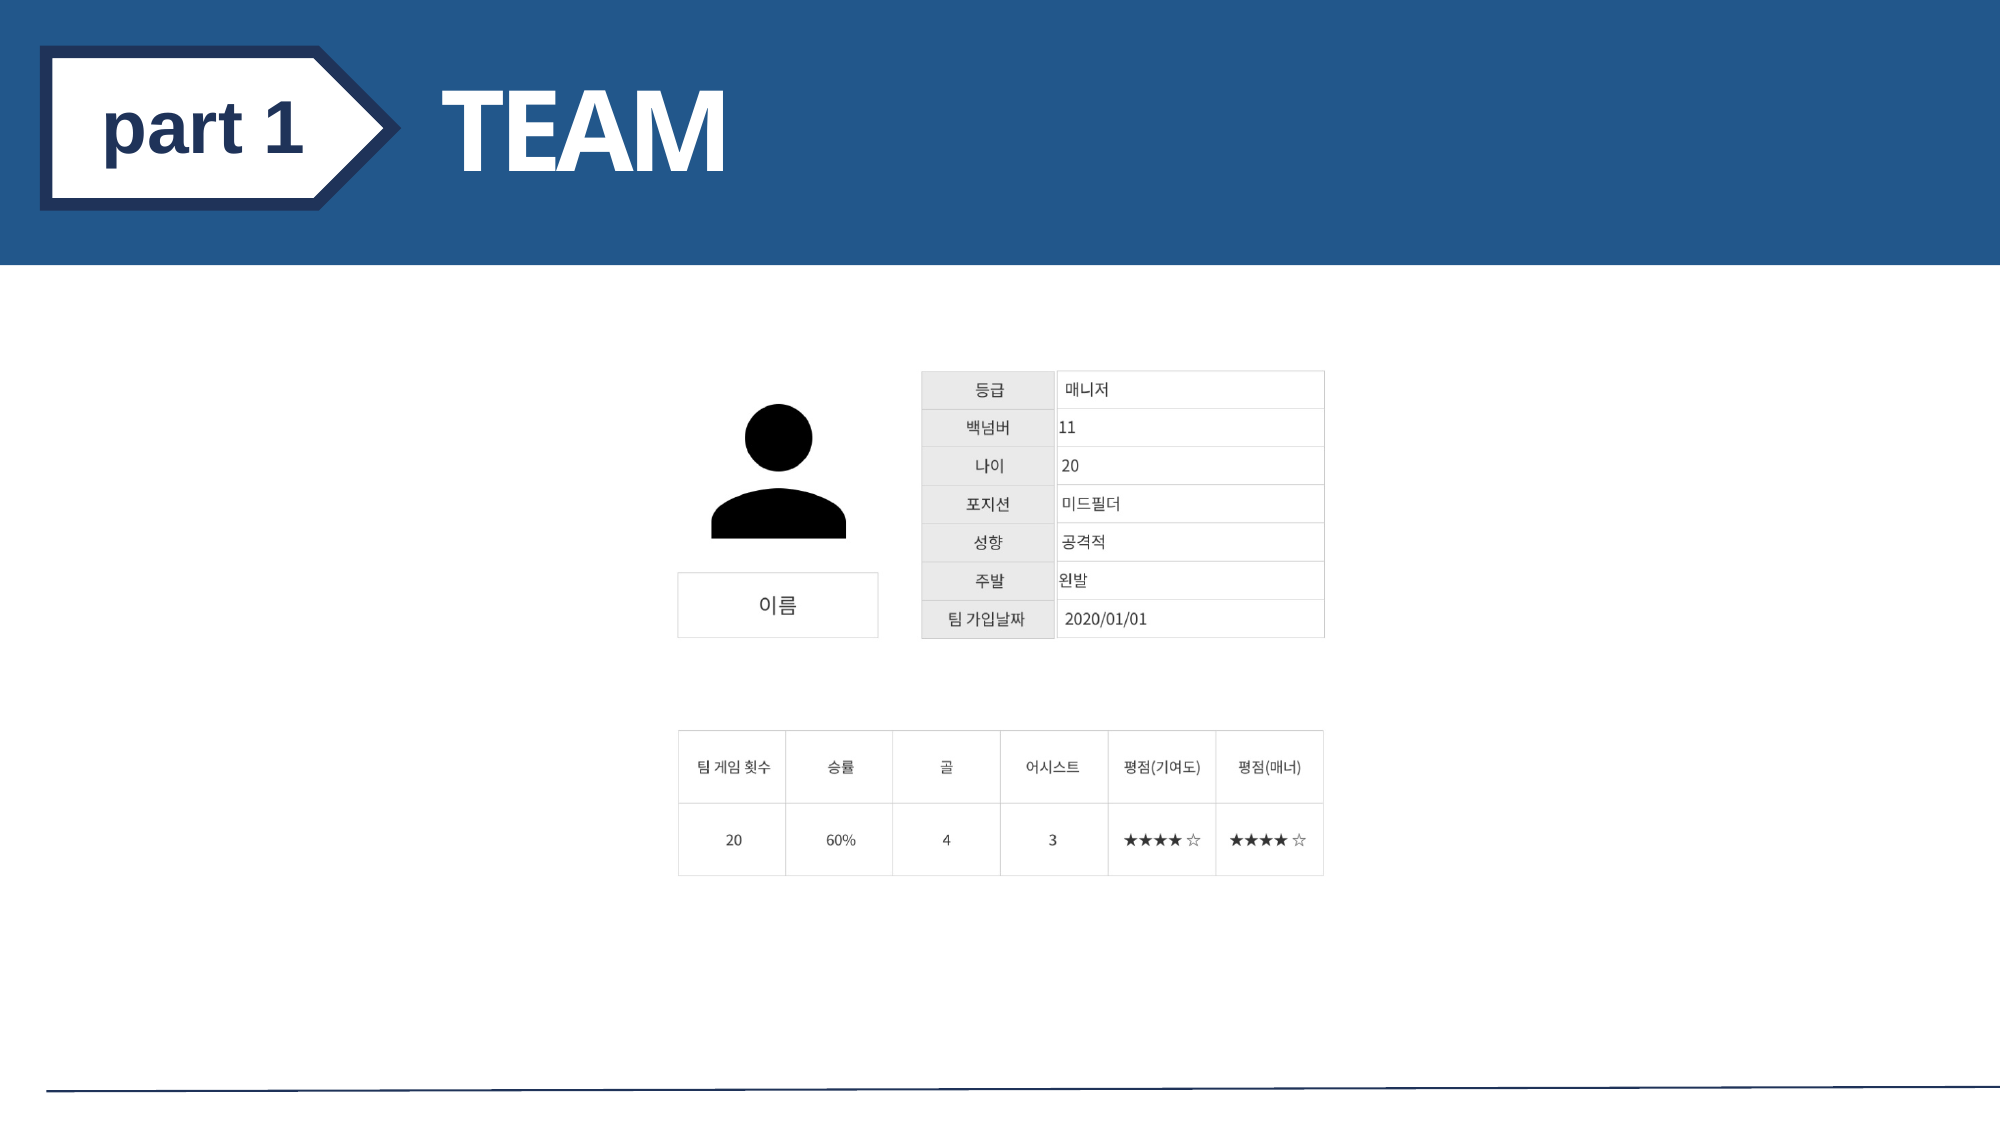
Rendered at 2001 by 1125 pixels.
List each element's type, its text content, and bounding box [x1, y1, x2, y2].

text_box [46, 1086, 2000, 1092]
text_box [0, 0, 2000, 266]
picture [610, 303, 1418, 1071]
text_box TEAM [425, 51, 749, 202]
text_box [46, 51, 393, 205]
